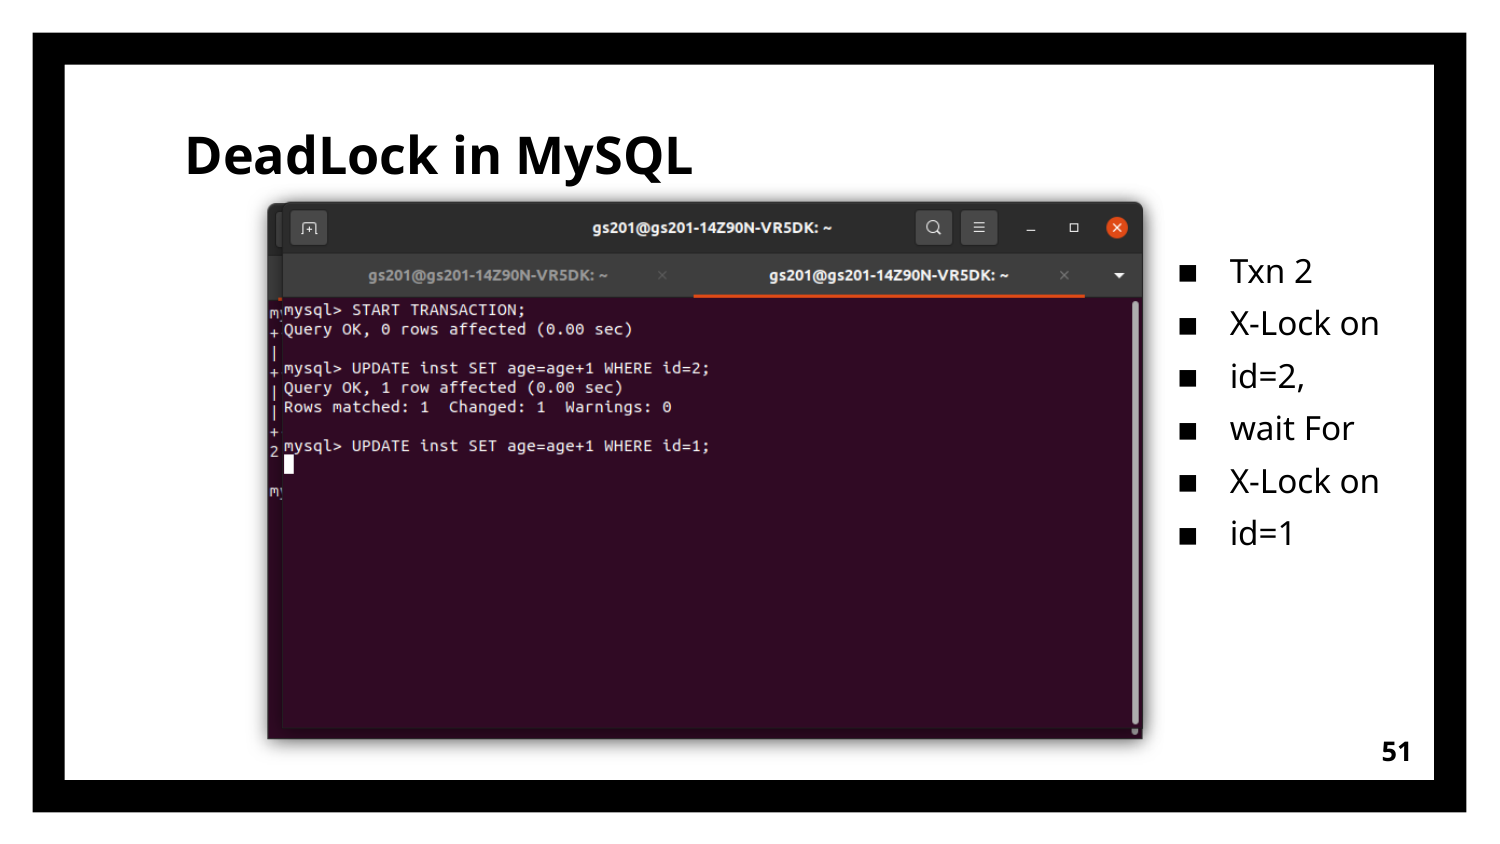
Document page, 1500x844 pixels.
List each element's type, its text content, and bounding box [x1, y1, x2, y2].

text_box <number> [1338, 720, 1428, 785]
text_box DeadLock in MySQL [169, 124, 1365, 200]
text_box Txn 2 X-Lock on id=2, wait For X-Lock on id=1 [1178, 235, 1500, 450]
picture [239, 178, 1171, 770]
